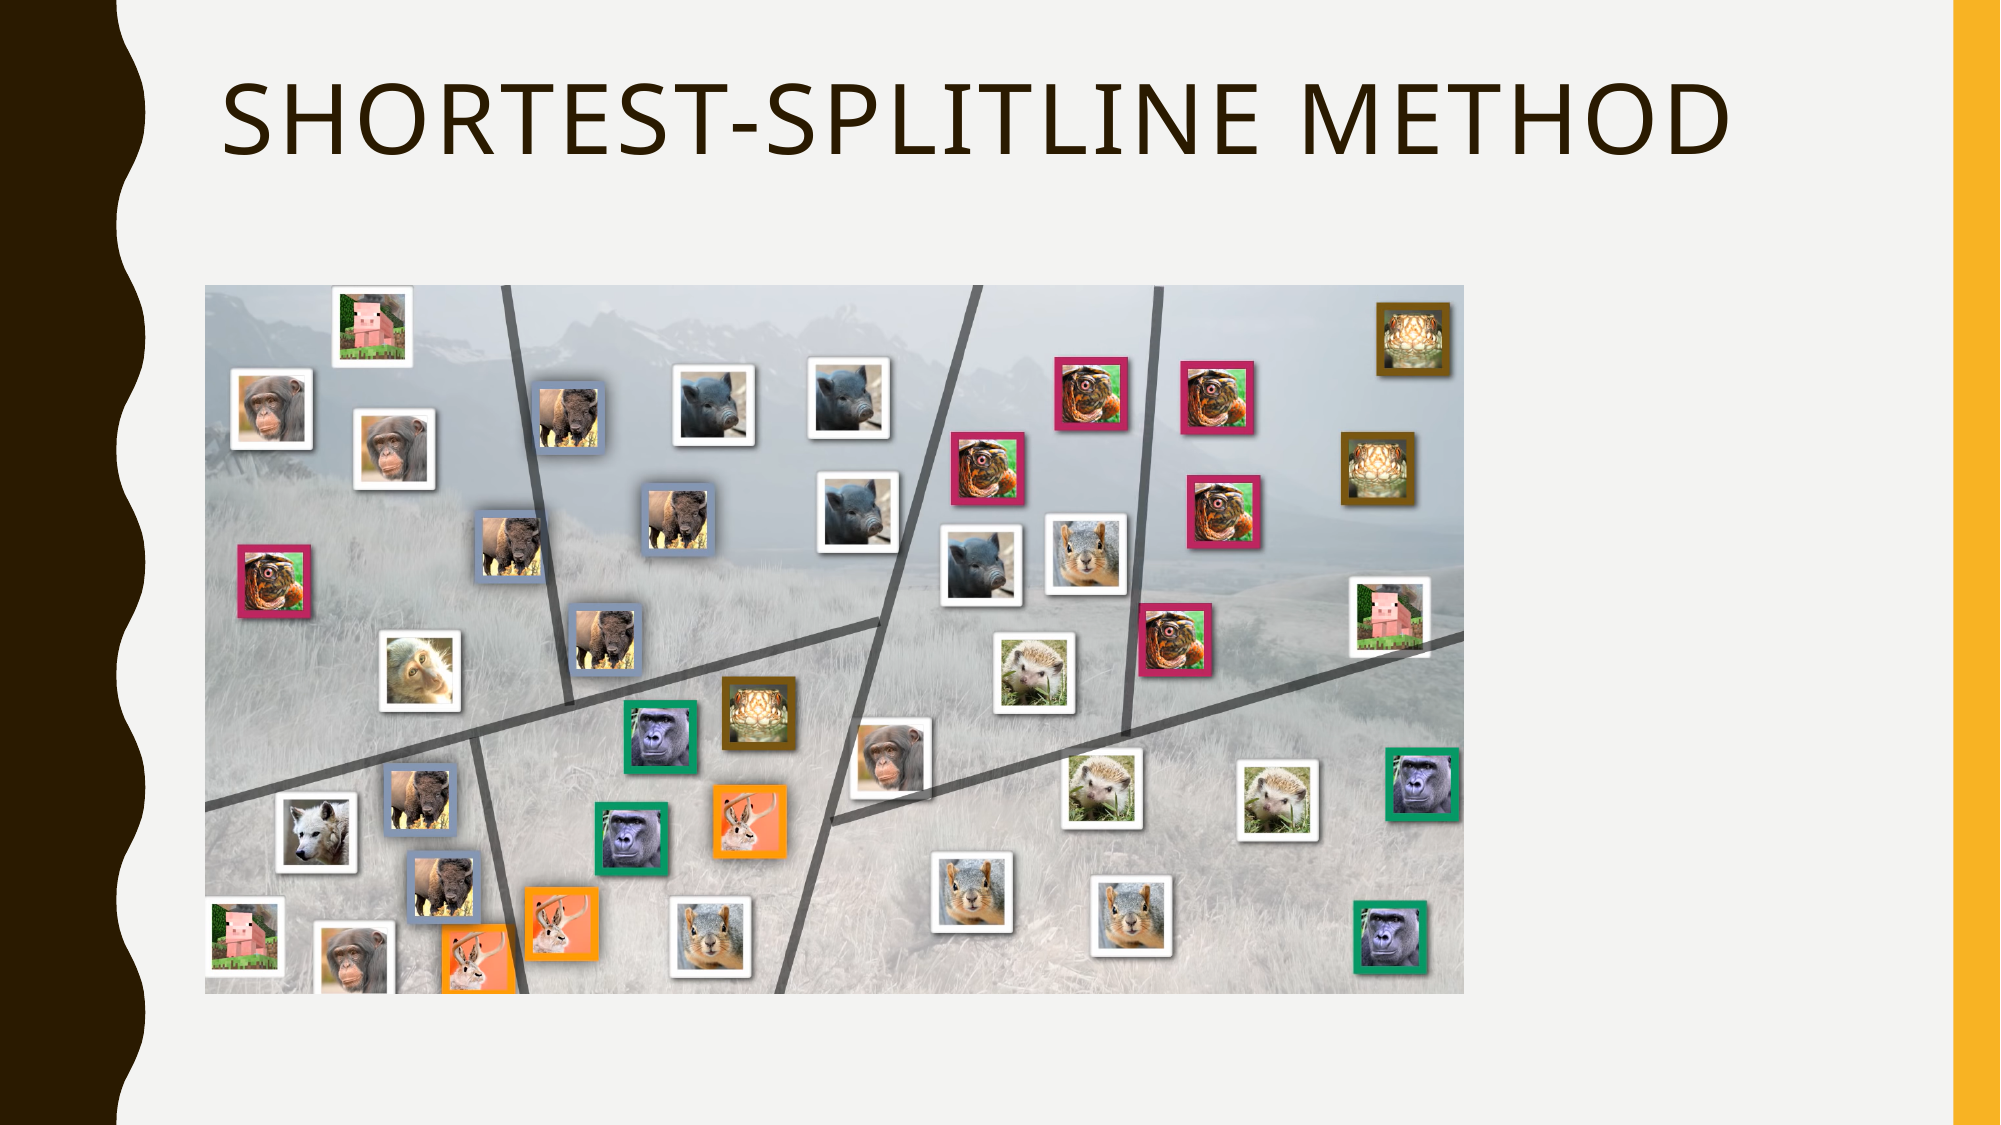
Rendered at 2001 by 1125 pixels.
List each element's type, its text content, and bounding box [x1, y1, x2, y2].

picture [205, 285, 1464, 994]
title Shortest-splitline method [205, 62, 1875, 184]
